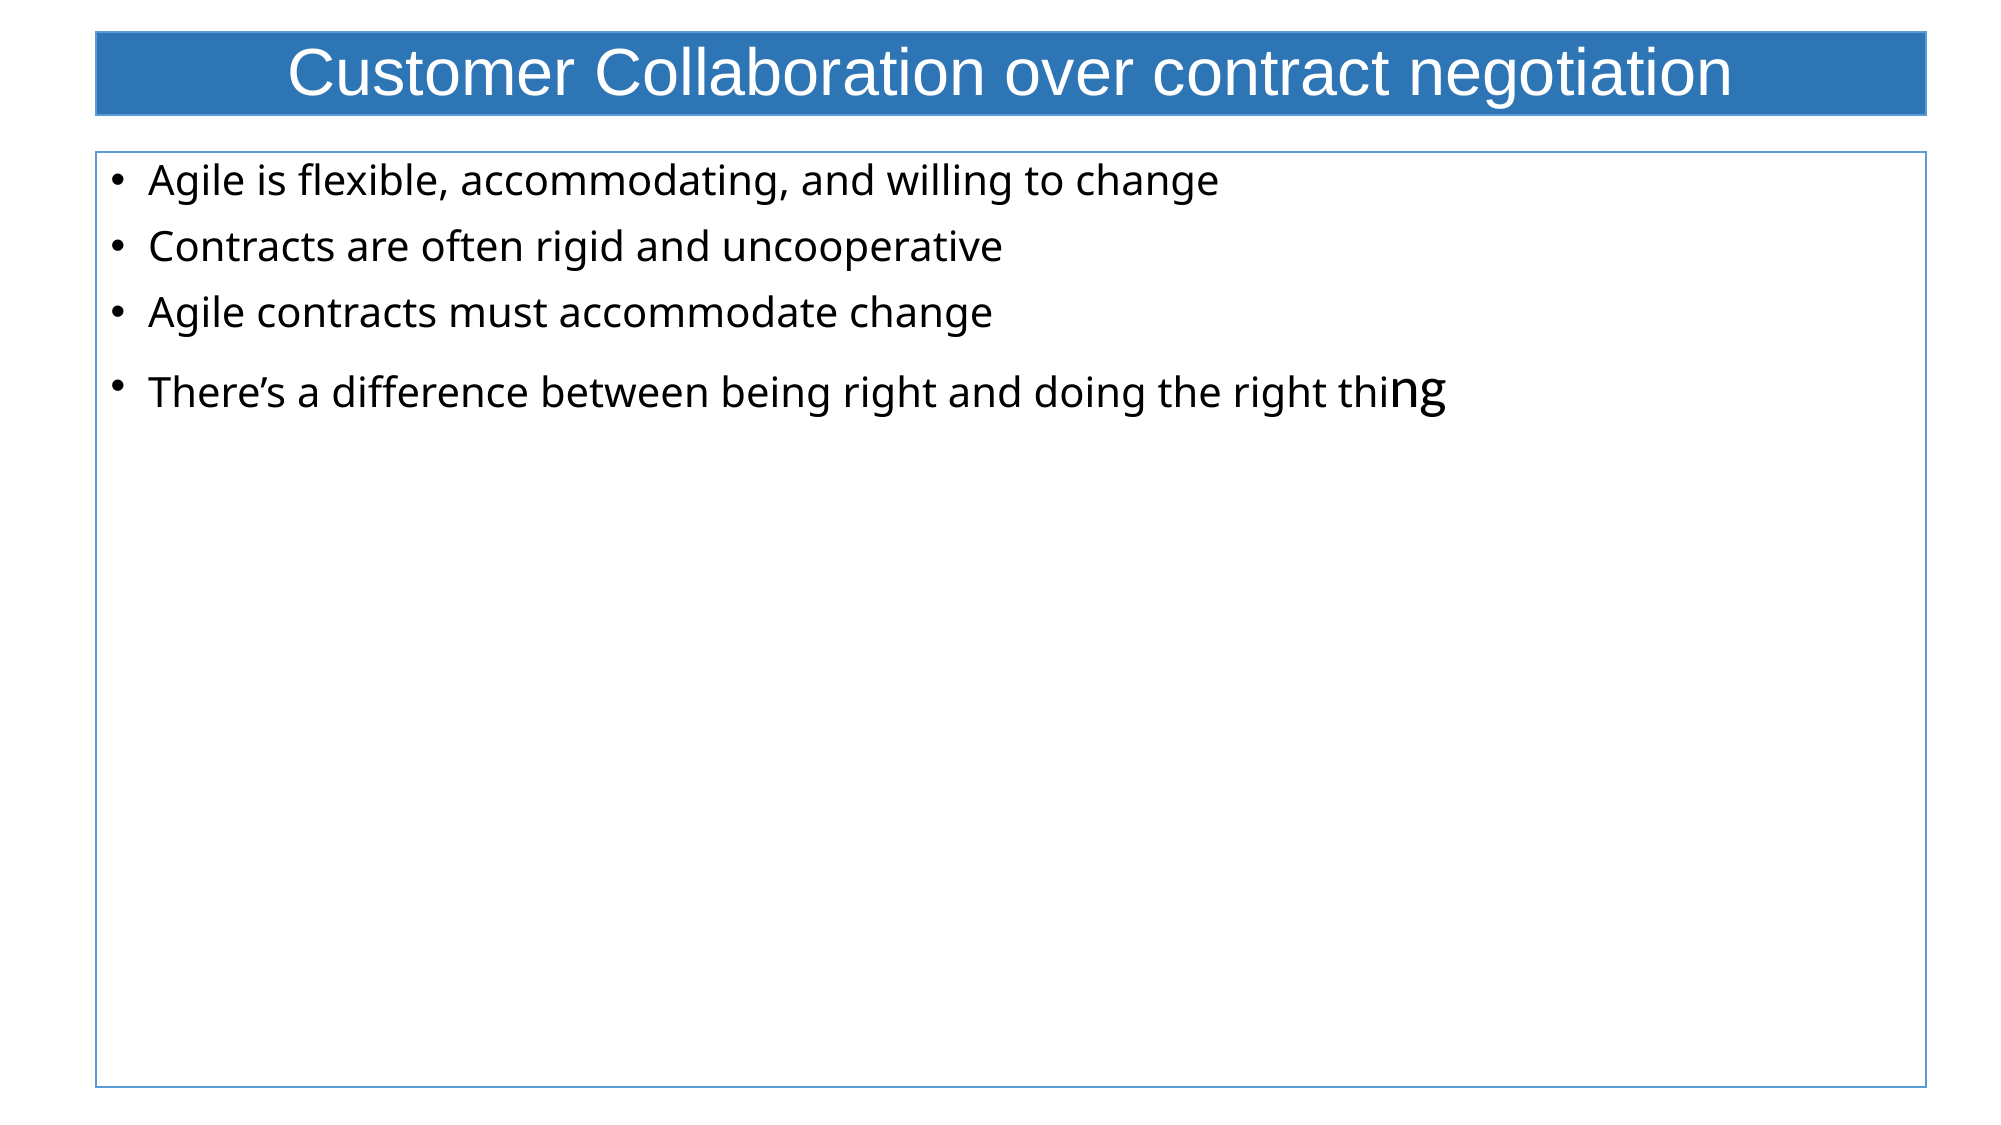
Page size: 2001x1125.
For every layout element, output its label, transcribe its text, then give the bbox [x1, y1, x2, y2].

title Customer Collaboration over contract negotiation [95, 31, 1927, 116]
list Agile is flexible, accommodating, and willing to change Contracts are often rigid and uncooperative Agile contracts must accommodate change There’s a difference between being right and doing the right thing [95, 151, 1927, 1088]
